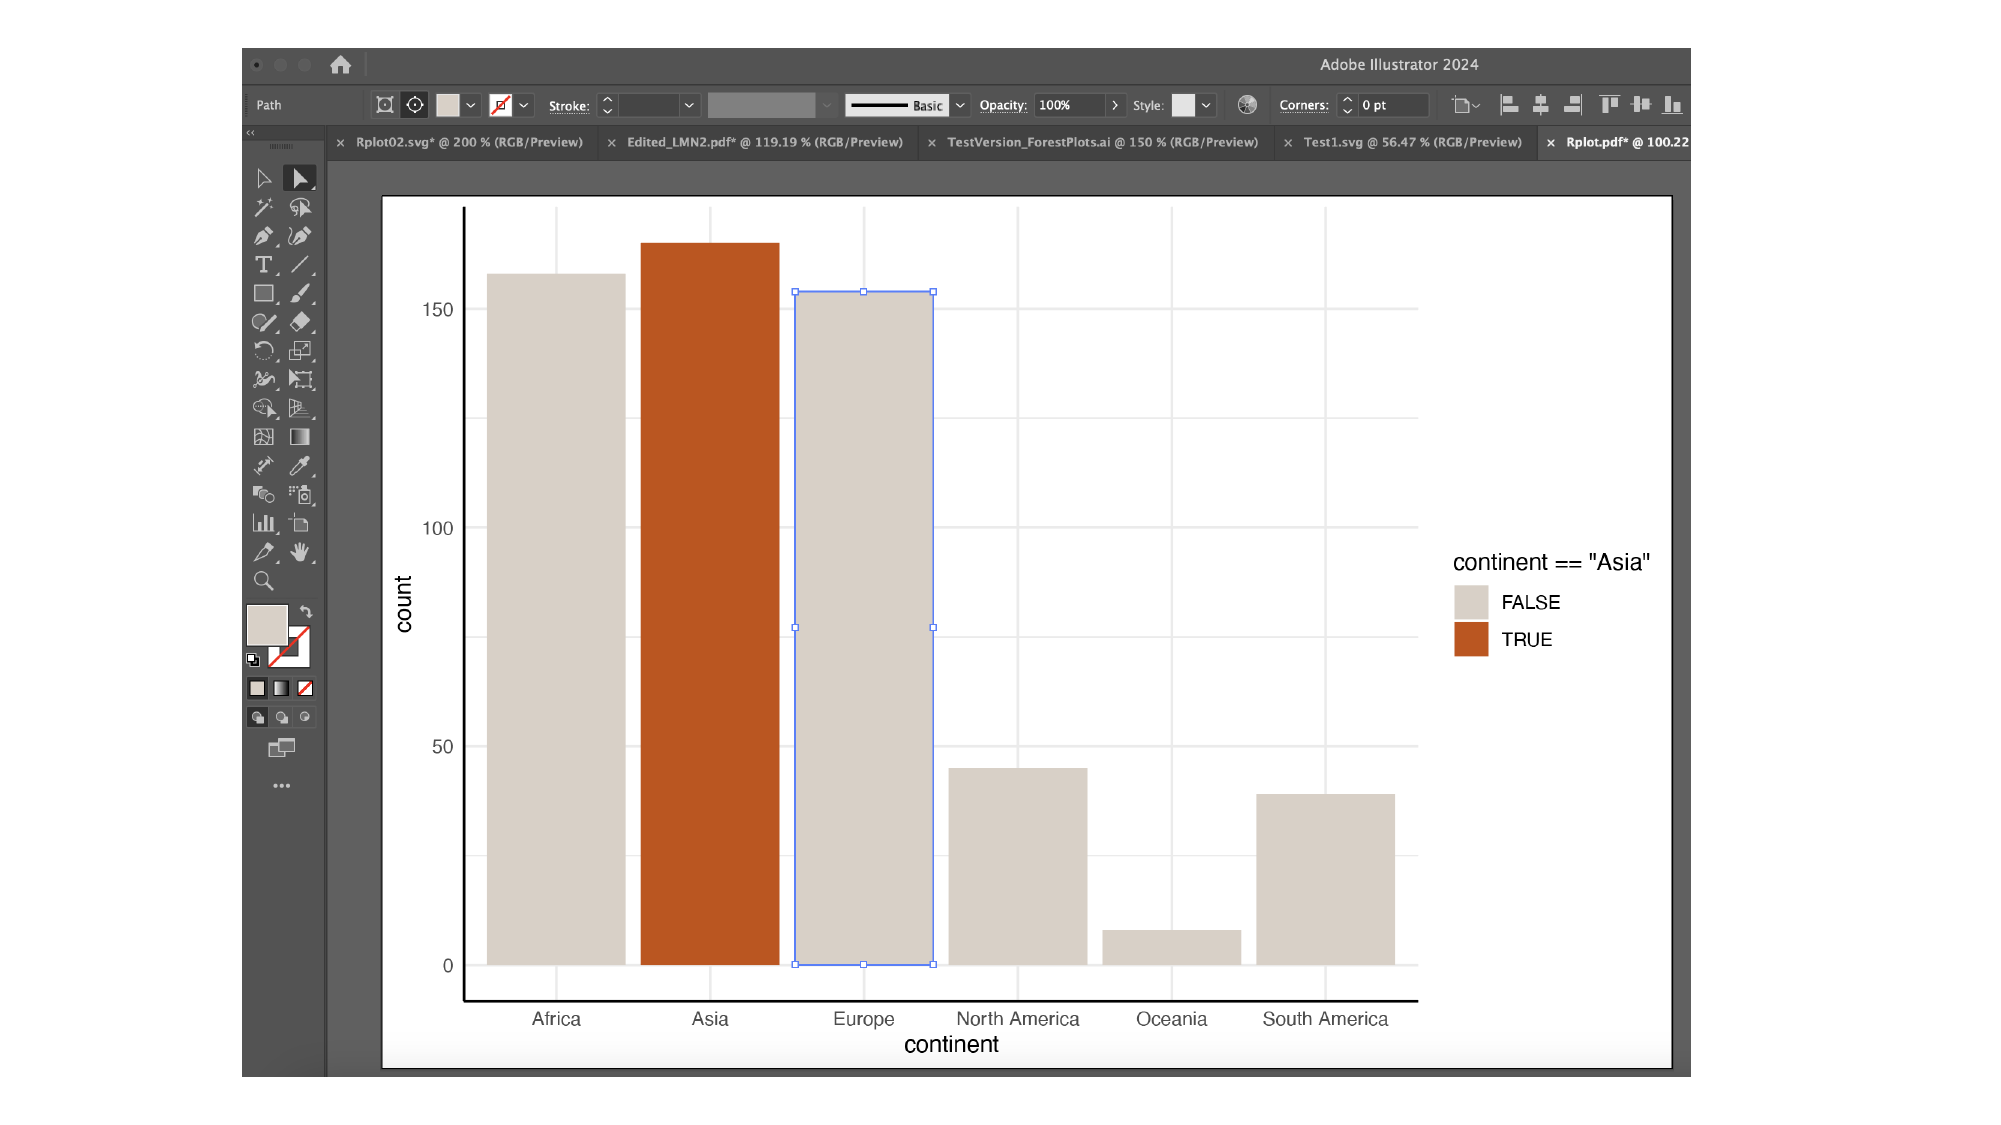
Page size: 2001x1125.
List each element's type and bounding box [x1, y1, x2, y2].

picture [242, 48, 1691, 1077]
